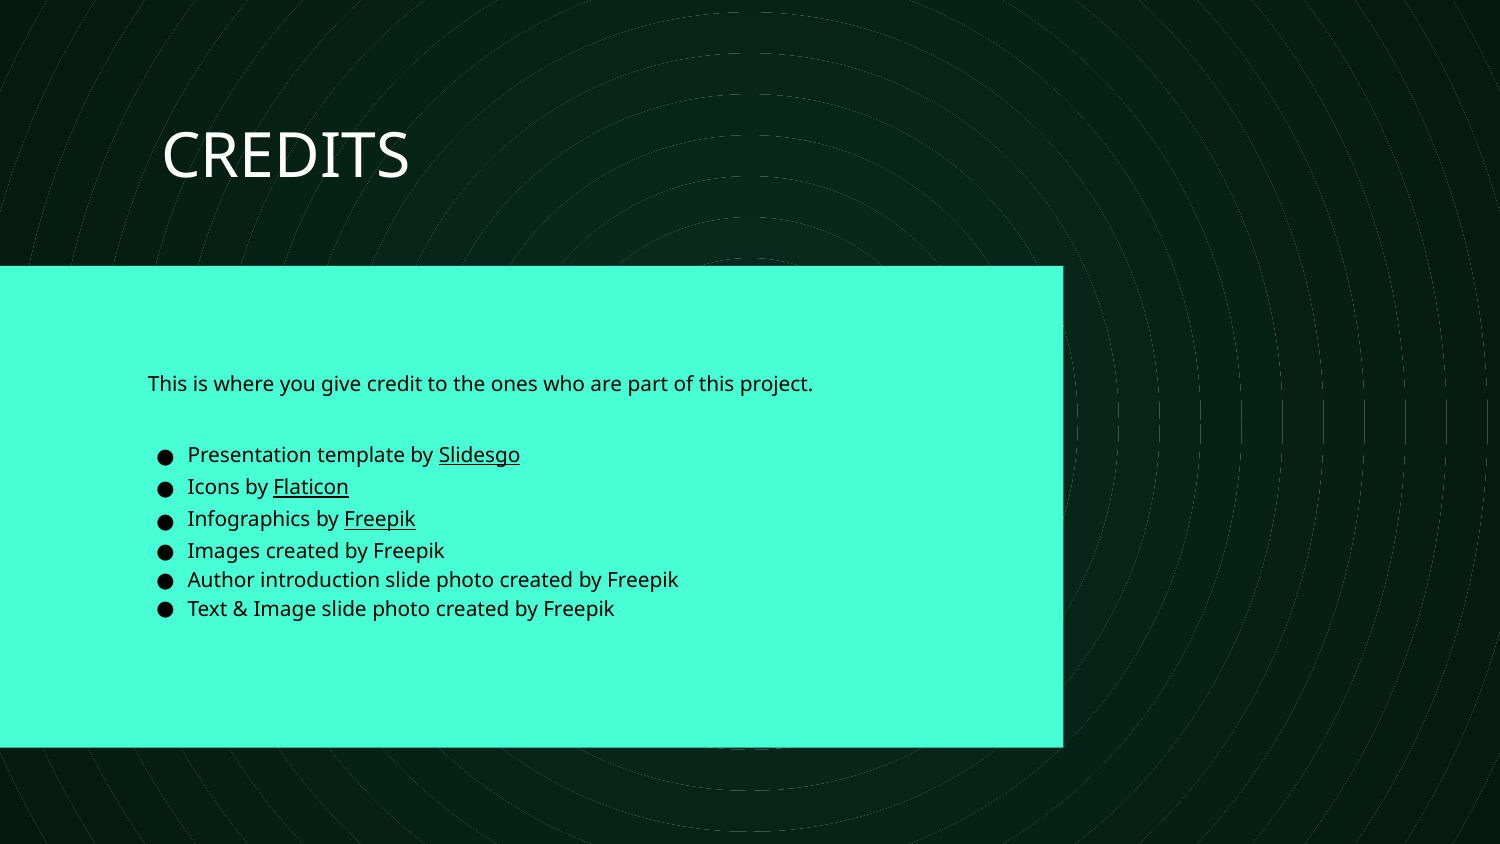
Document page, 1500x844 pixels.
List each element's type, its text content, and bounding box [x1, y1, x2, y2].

list This is where you give credit to the ones who are part of this project. Presentation template by Slidesgo Icons by Flaticon Infographics by Freepik Images created by Freepik Author introduction slide photo created by Freepik Text & Image slide photo created by Freepik [132, 355, 1500, 844]
title CREDITS [146, 105, 1449, 206]
